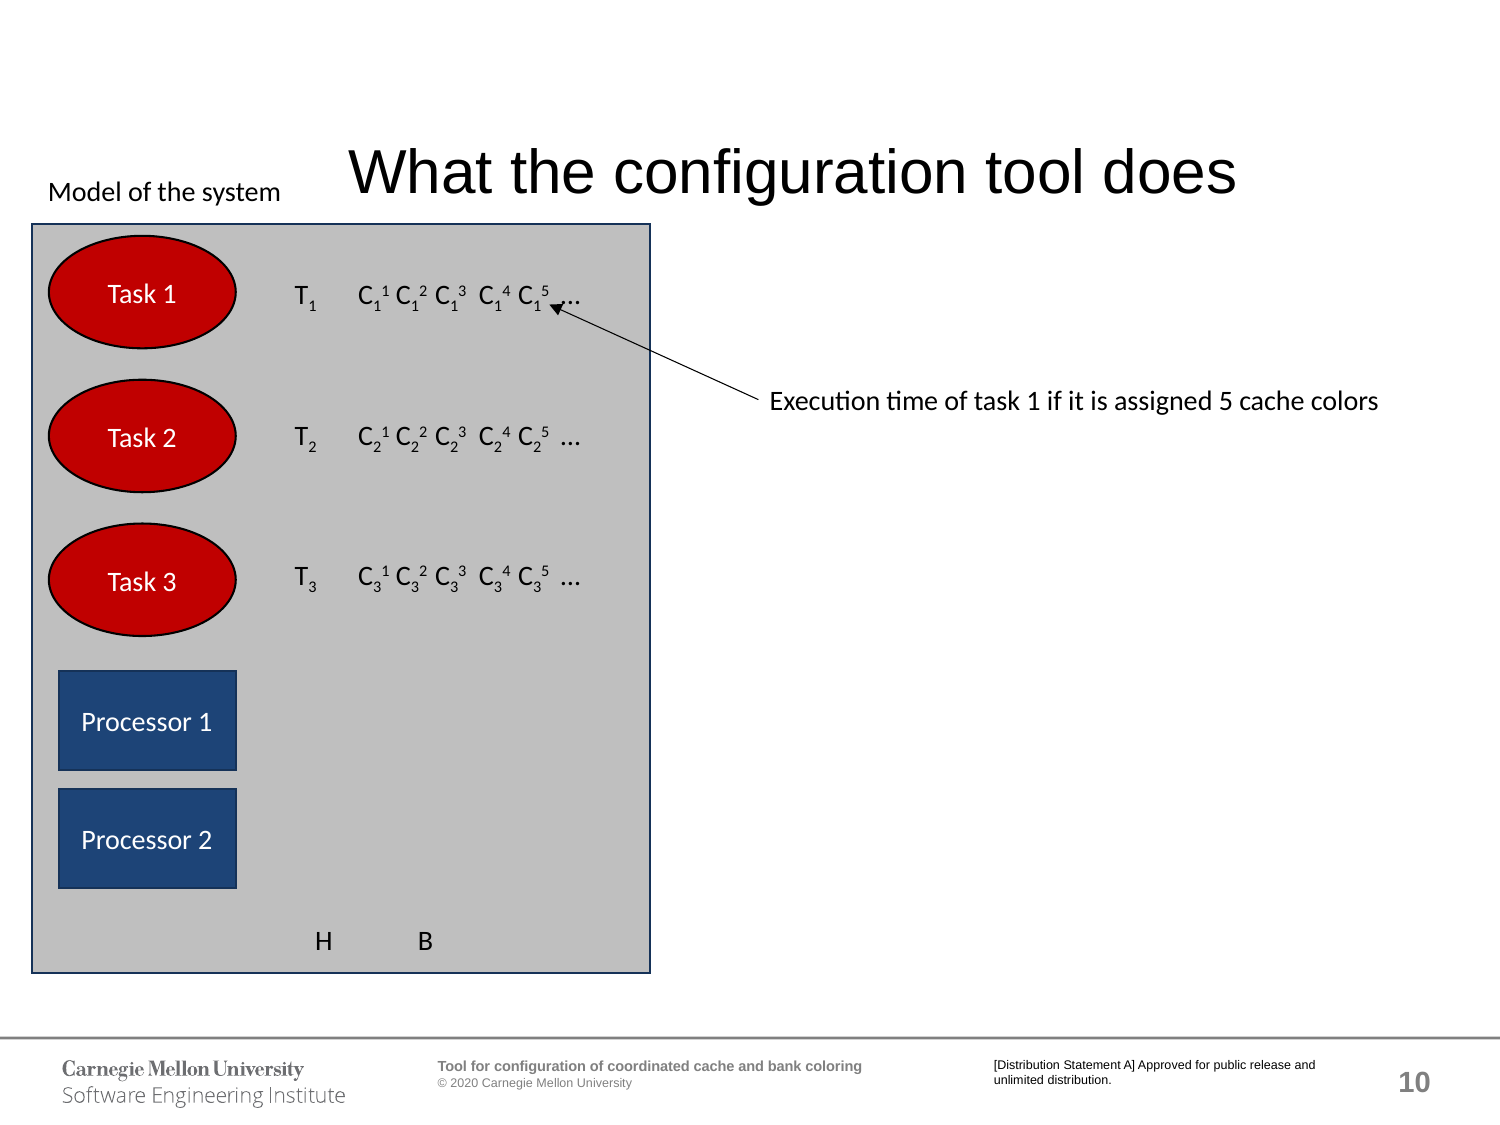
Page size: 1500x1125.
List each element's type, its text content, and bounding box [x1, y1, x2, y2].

text_box C31 C32 C33 C34 C35 … [343, 549, 630, 603]
text_box C11 C12 C13 C14 C15 … [343, 269, 630, 323]
text_box C21 C22 C23 C24 C25 … [343, 410, 630, 464]
text_box H [300, 914, 348, 964]
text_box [549, 304, 759, 400]
text_box [31, 223, 651, 974]
title What the configuration tool does [348, 140, 1256, 224]
text_box Execution time of task 1 if it is assigned 5 cache colors [754, 374, 1395, 423]
text_box Processor 2 [58, 788, 237, 889]
text_box T3 [279, 549, 332, 603]
text_box T2 [279, 410, 332, 464]
text_box T1 [279, 269, 332, 323]
text_box Task 1 [47, 234, 237, 350]
text_box B [403, 914, 449, 964]
text_box Task 3 [47, 522, 237, 638]
text_box Model of the system [33, 166, 297, 215]
text_box Task 2 [47, 378, 237, 494]
text_box Processor 1 [58, 670, 237, 771]
